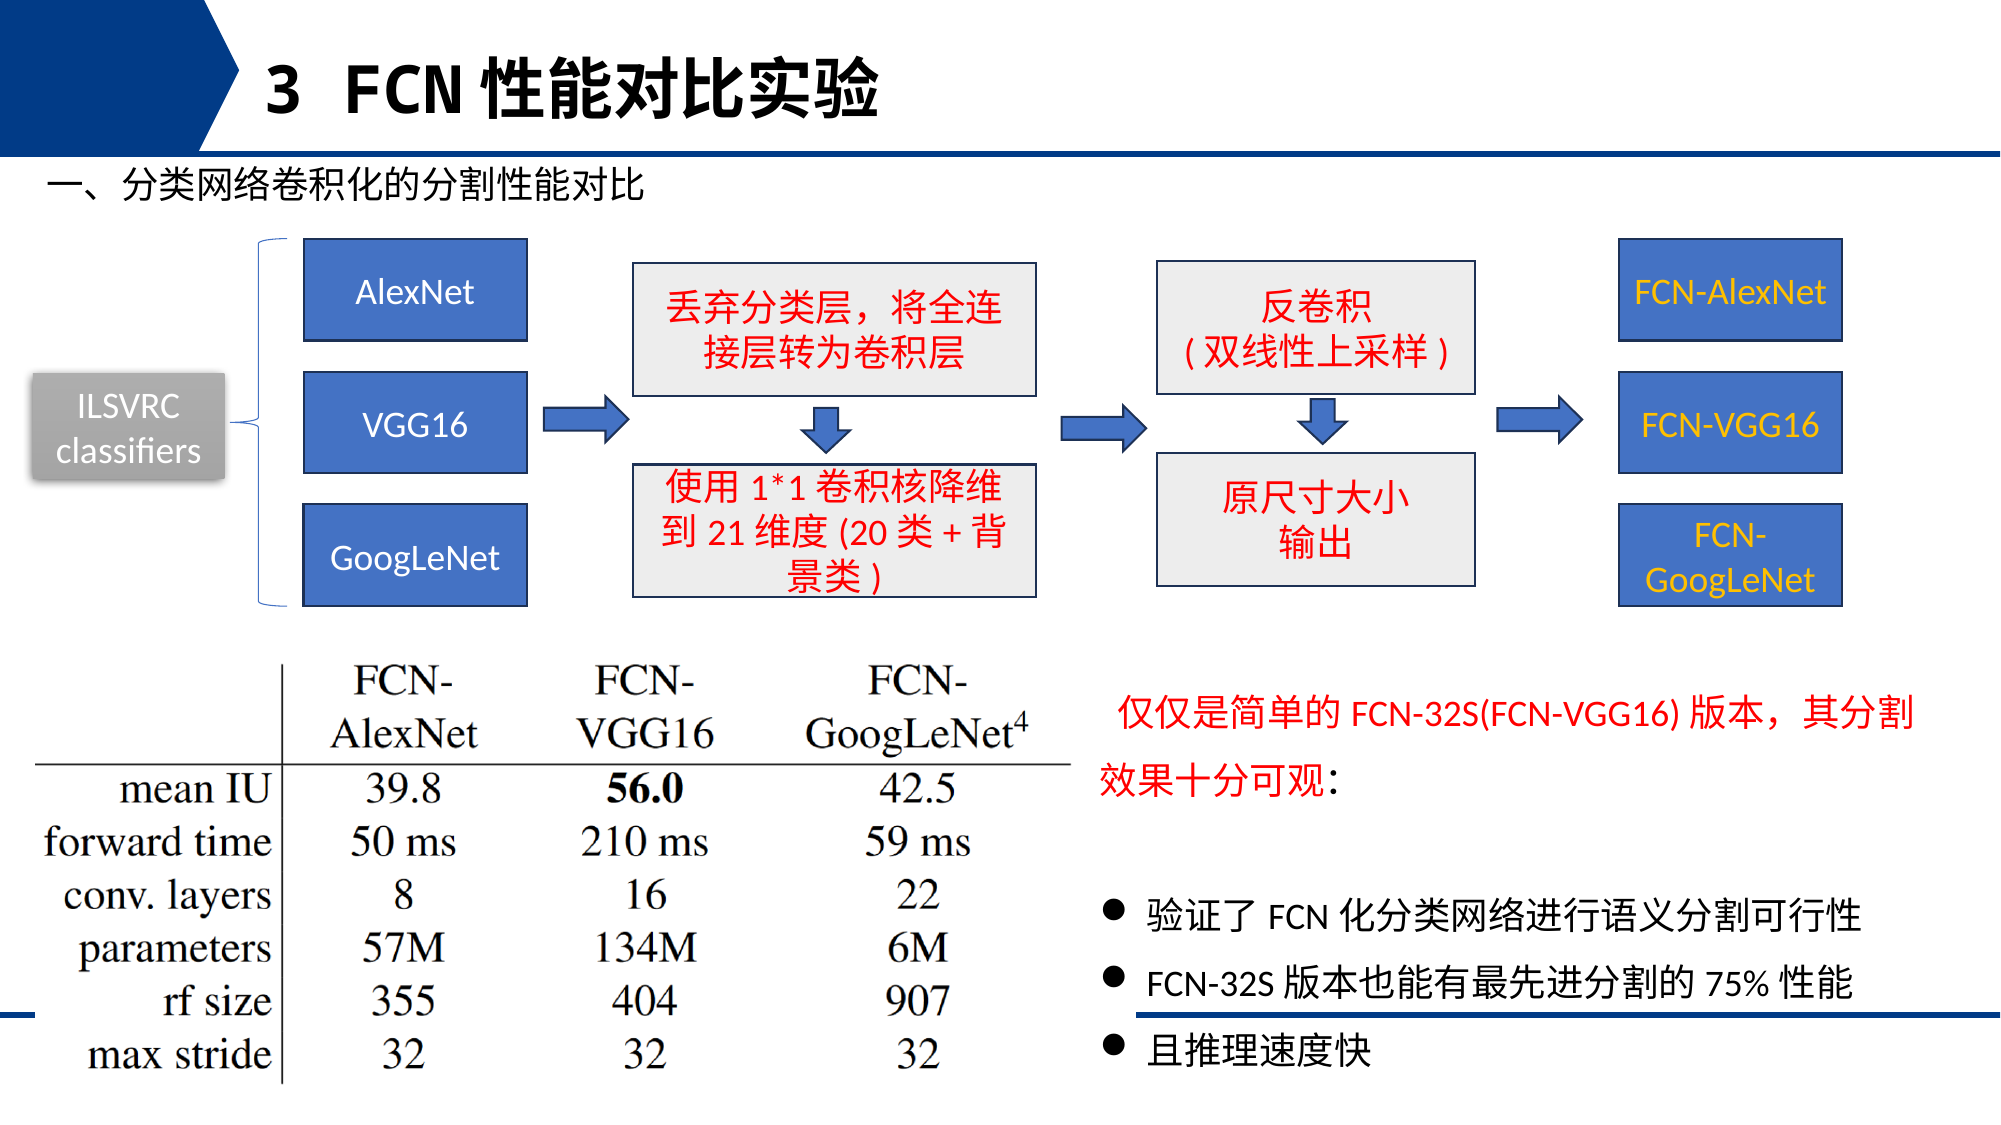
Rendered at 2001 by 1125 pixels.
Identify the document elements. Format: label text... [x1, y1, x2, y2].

text_box 仅仅是简单的FCN-32S(FCN-VGG16)版本，其分割效果十分可观： 验证了FCN化分类网络进行语义分割可行性 FCN-32S版本也能有最先进分割的75%性能 且推理速度快 [1085, 659, 1945, 1080]
text_box 3 FCN性能对比实验 [248, 39, 1296, 134]
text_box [32, 238, 1843, 607]
picture [35, 661, 1136, 1091]
text_box 一、分类网络卷积化的分割性能对比 [9, 153, 684, 214]
